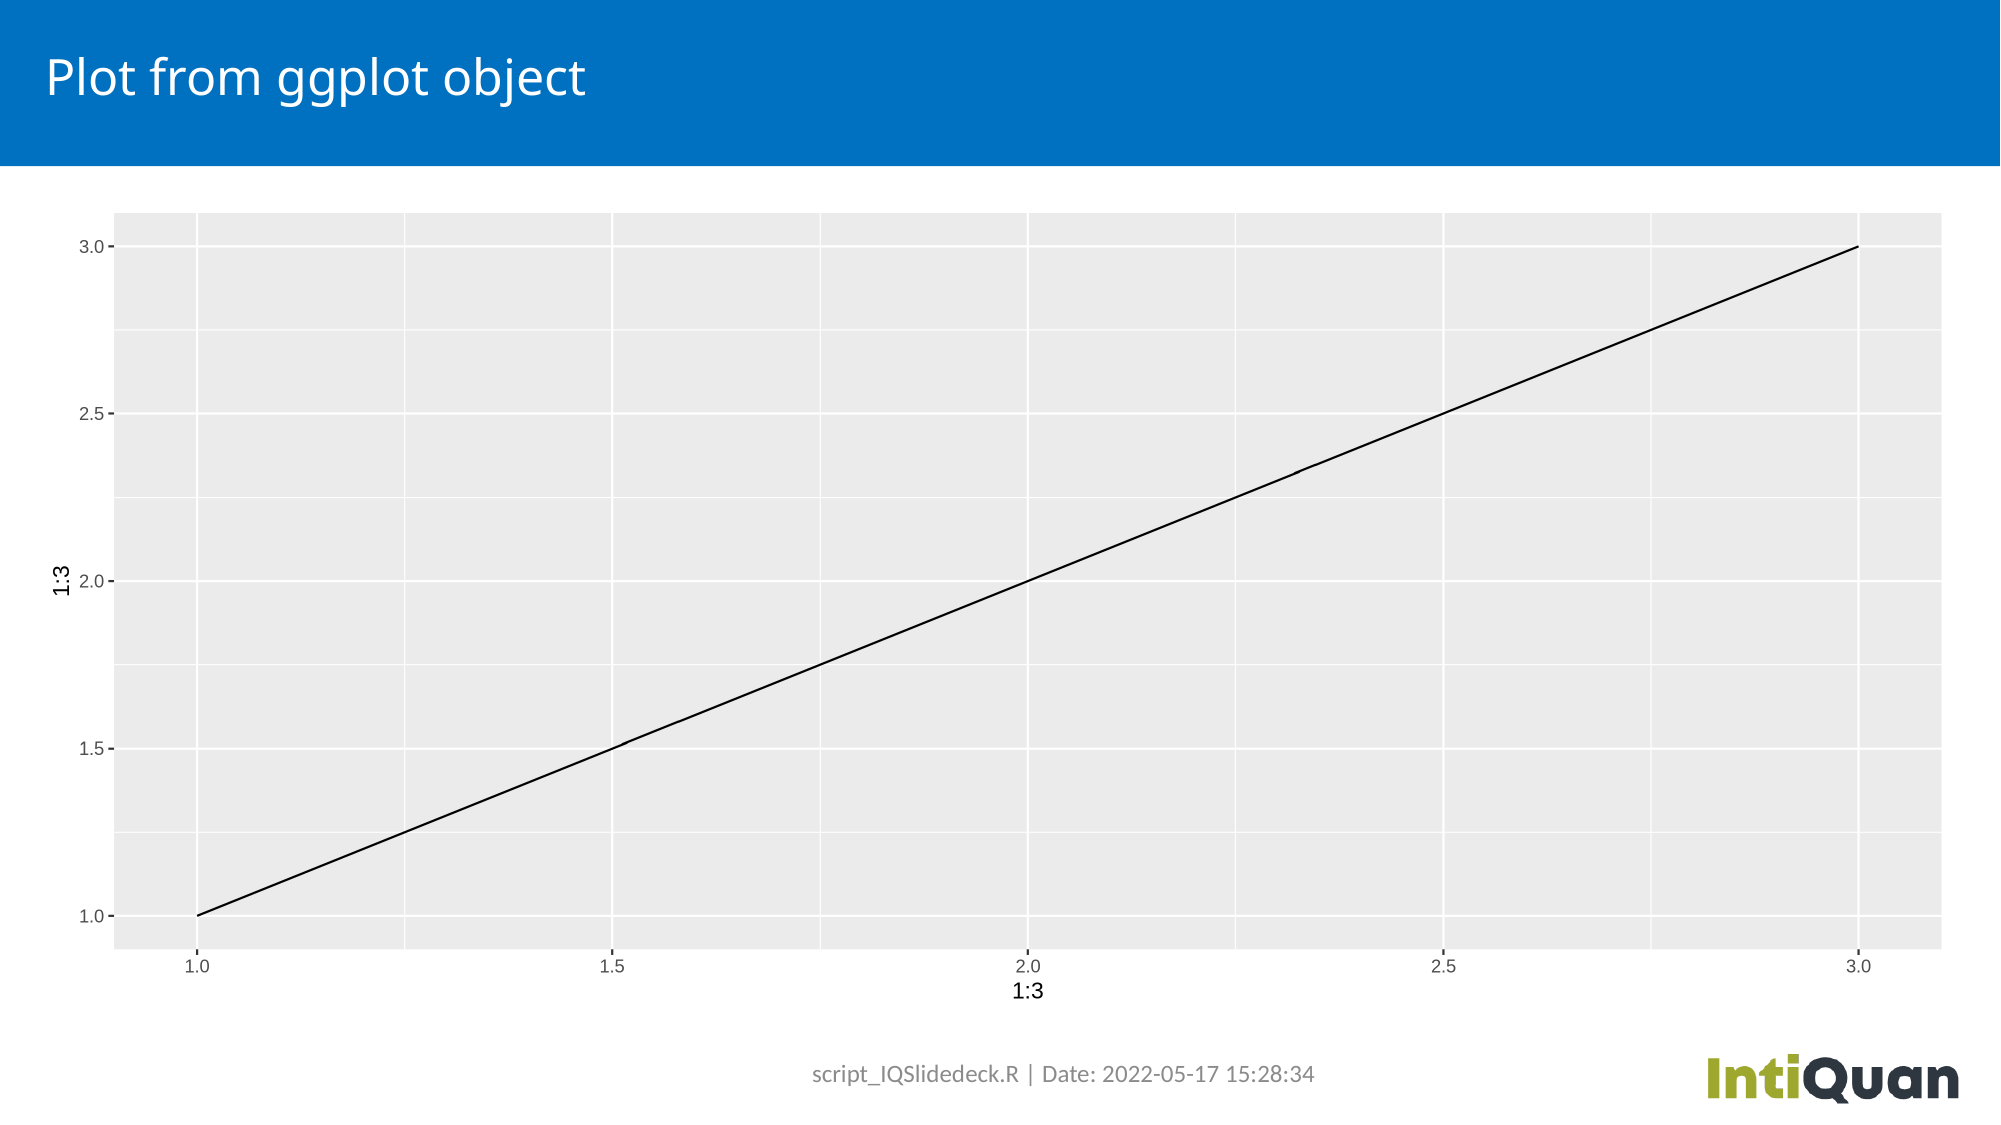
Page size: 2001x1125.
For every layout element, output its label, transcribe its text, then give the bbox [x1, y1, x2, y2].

footer script_IQSlidedeck.R | Date: 2022-05-17 15:28:34 [449, 1042, 1679, 1103]
picture [1704, 1048, 1959, 1110]
title Plot from ggplot object [0, 0, 2000, 167]
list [41, 201, 1953, 1014]
